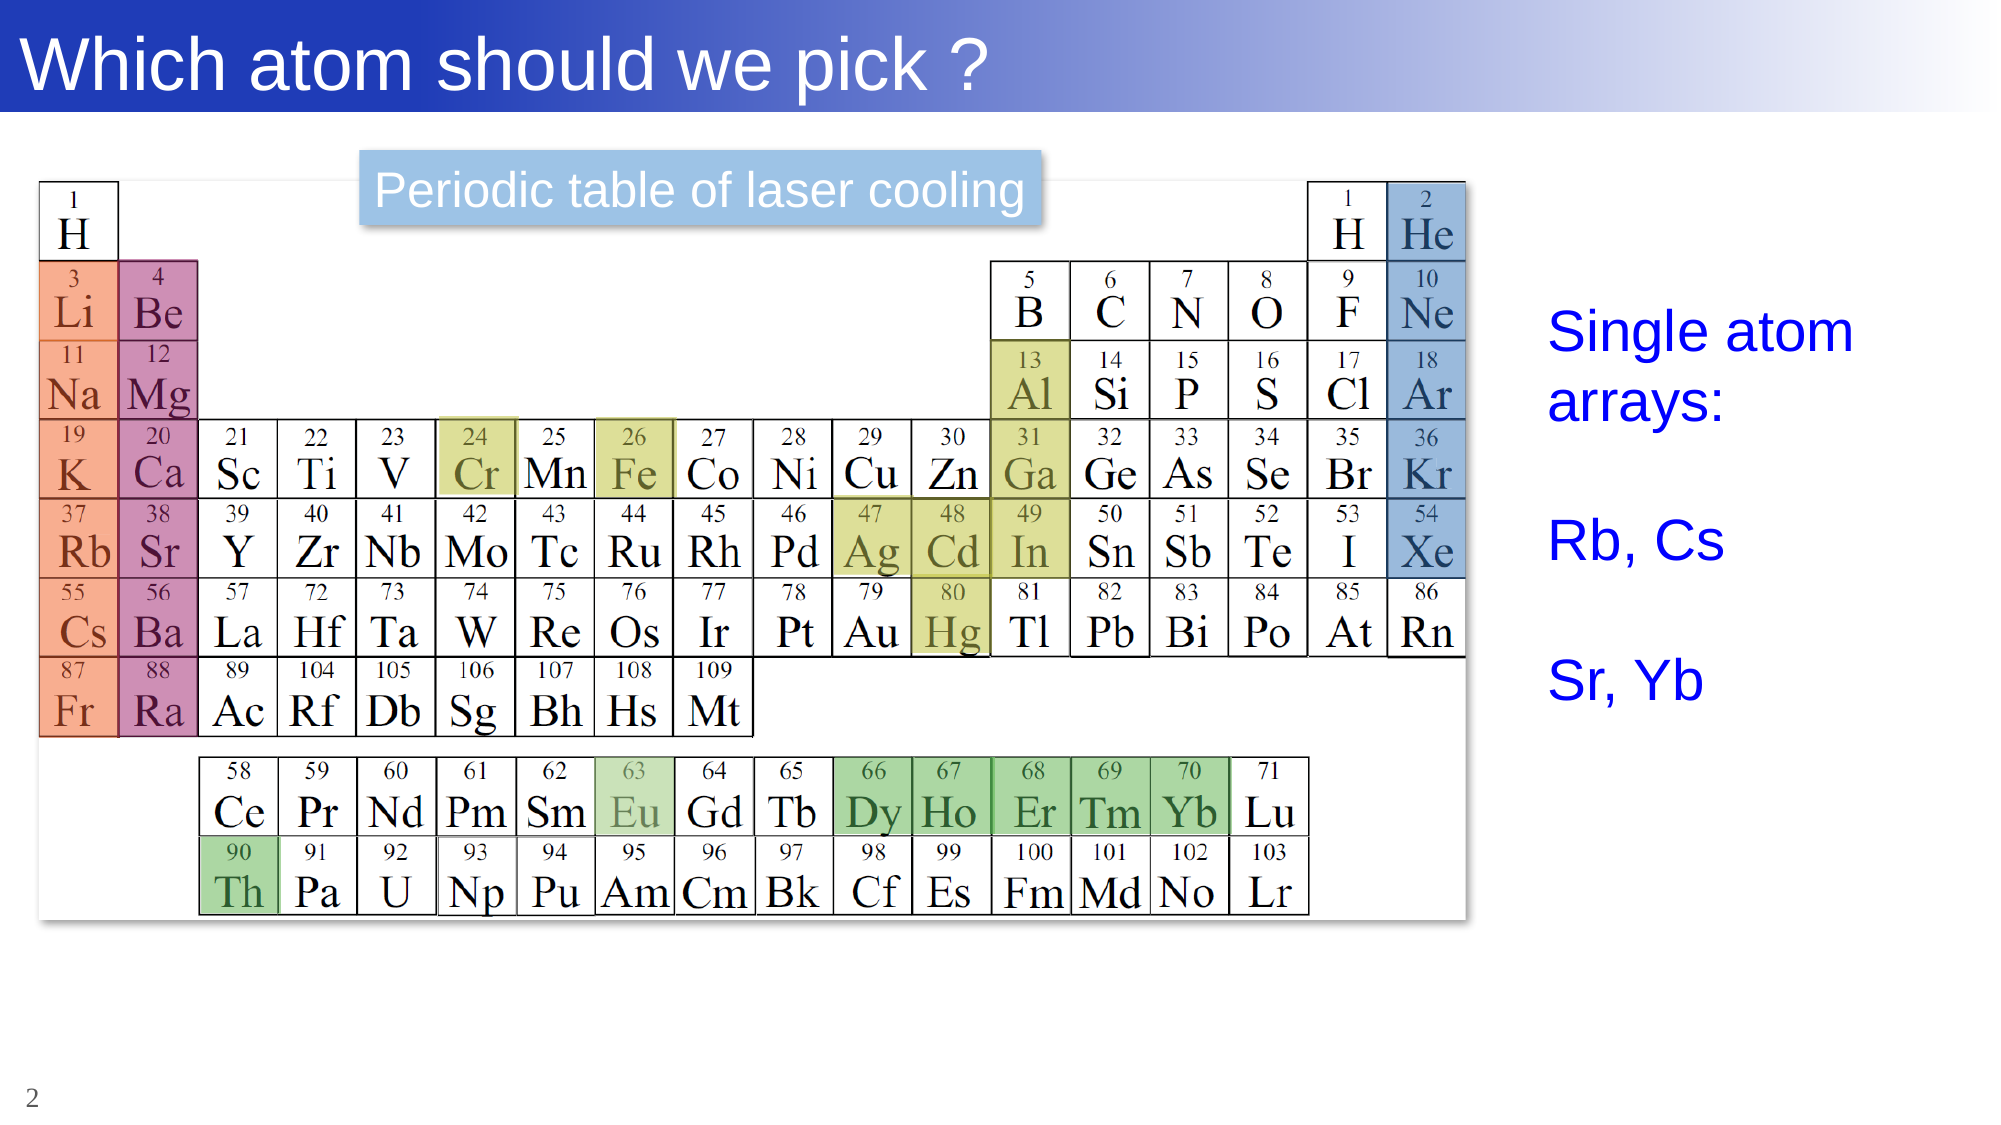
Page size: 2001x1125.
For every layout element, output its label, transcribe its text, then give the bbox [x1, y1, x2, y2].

text_box Which atom should we pick ? [19, 15, 1533, 106]
text_box Periodic table of laser cooling [359, 150, 1042, 181]
picture [38, 181, 1466, 920]
text_box Single atom arrays: Rb, Cs Sr, Yb [1532, 285, 1977, 860]
